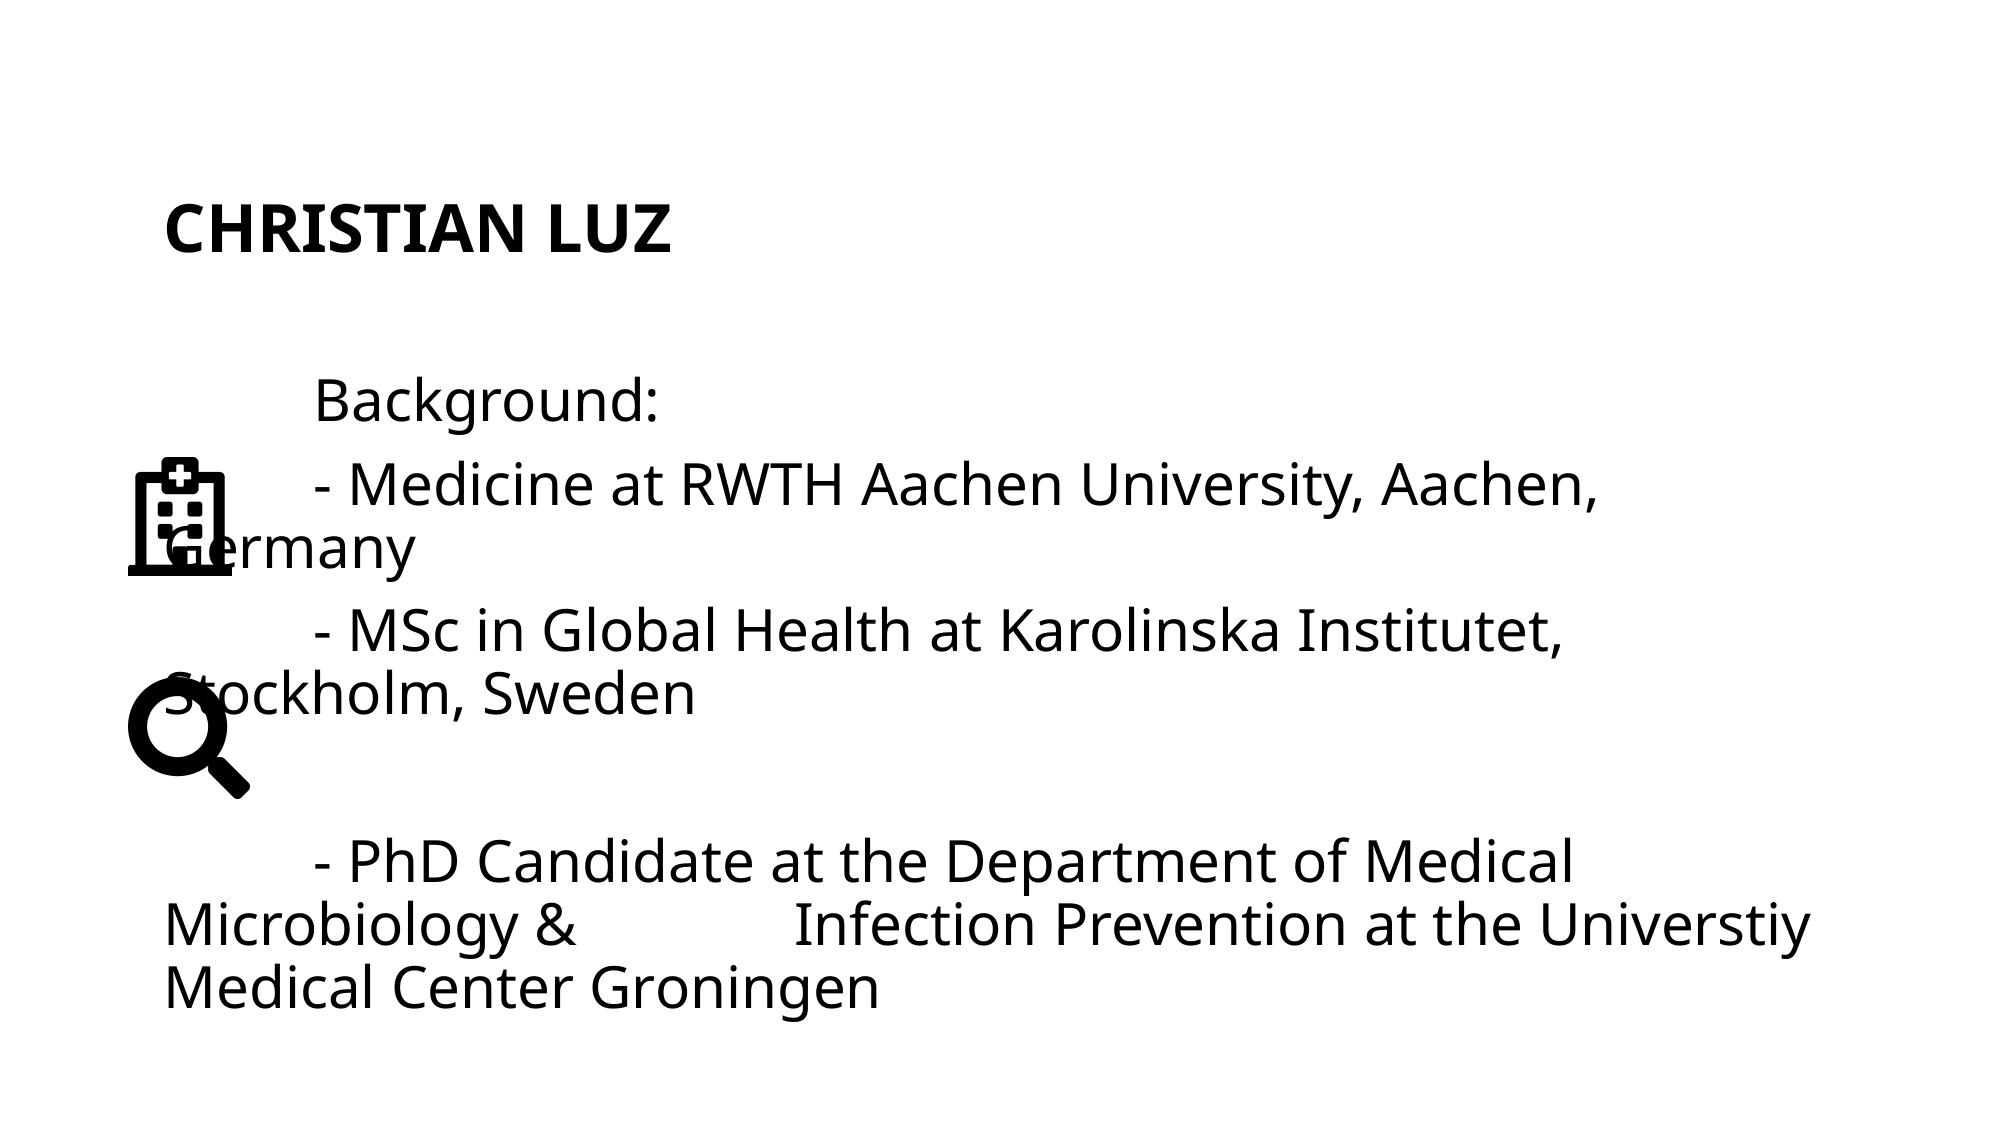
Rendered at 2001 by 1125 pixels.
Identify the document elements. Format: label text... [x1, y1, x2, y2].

picture [128, 677, 250, 799]
picture [128, 457, 232, 576]
list CHRISTIAN LUZ Background: - Medicine at RWTH Aachen University, Aachen, Germany - MSc in Global Health at Karolinska Institutet, Stockholm, Sweden - PhD Candidate at the Department of Medical Microbiology & Infection Prevention at the Universtiy Medical Center Groningen [148, 186, 1874, 901]
